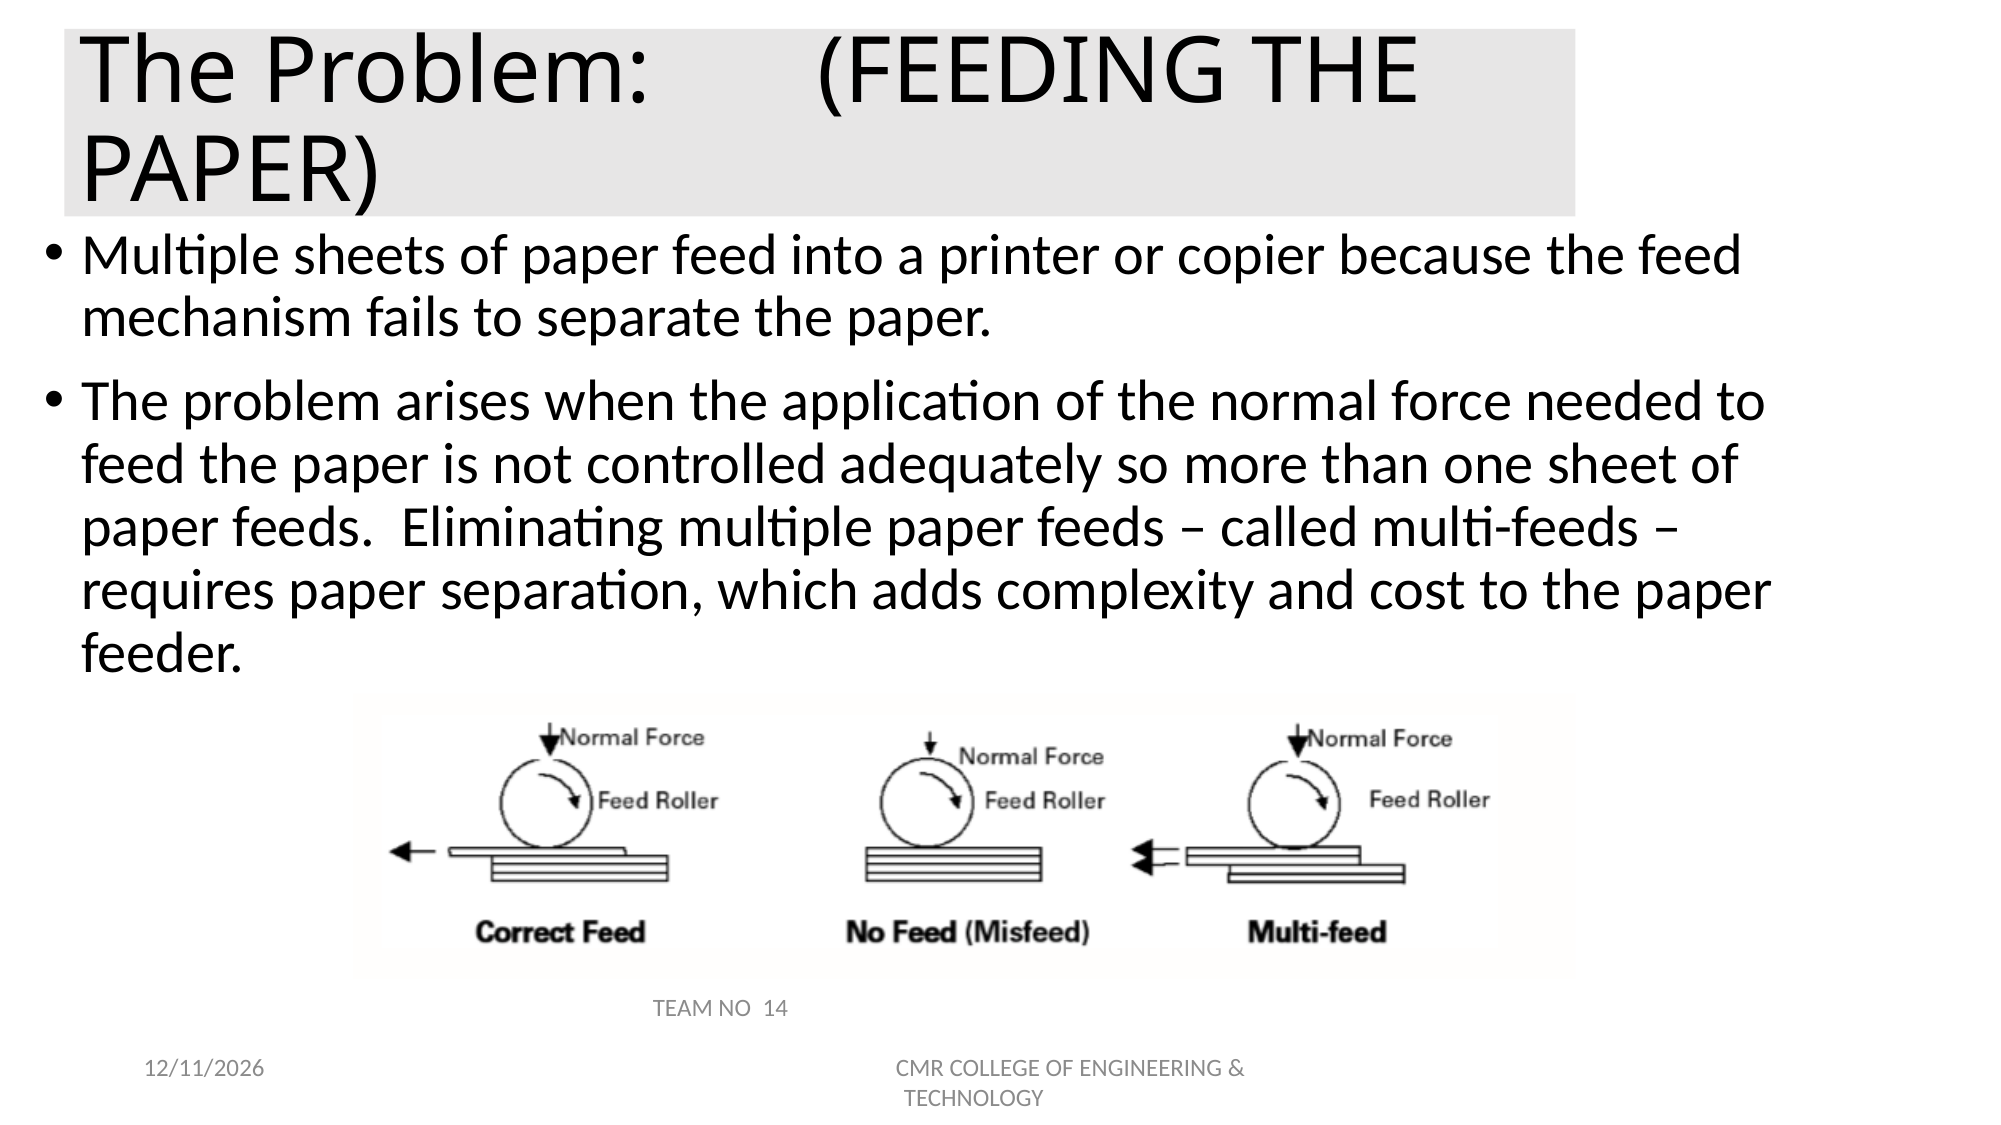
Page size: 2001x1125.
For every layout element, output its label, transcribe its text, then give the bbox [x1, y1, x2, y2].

title The Problem: (FEEDING THE PAPER) [64, 28, 1576, 216]
footer TEAM NO 14 CMR COLLEGE OF ENGINEERING & TECHNOLOGY [636, 1021, 1312, 1082]
list Multiple sheets of paper feed into a printer or copier because the feed mechanism fails to separate the paper. The problem arises when the application of the normal force needed to feed the paper is not controlled adequately so more than one sheet of paper feeds. Eliminating multiple paper feeds – called multi-feeds – requires paper separation, which adds complexity and cost to the paper feeder. [28, 216, 1901, 771]
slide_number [128, 1036, 579, 1097]
picture [353, 687, 1576, 979]
